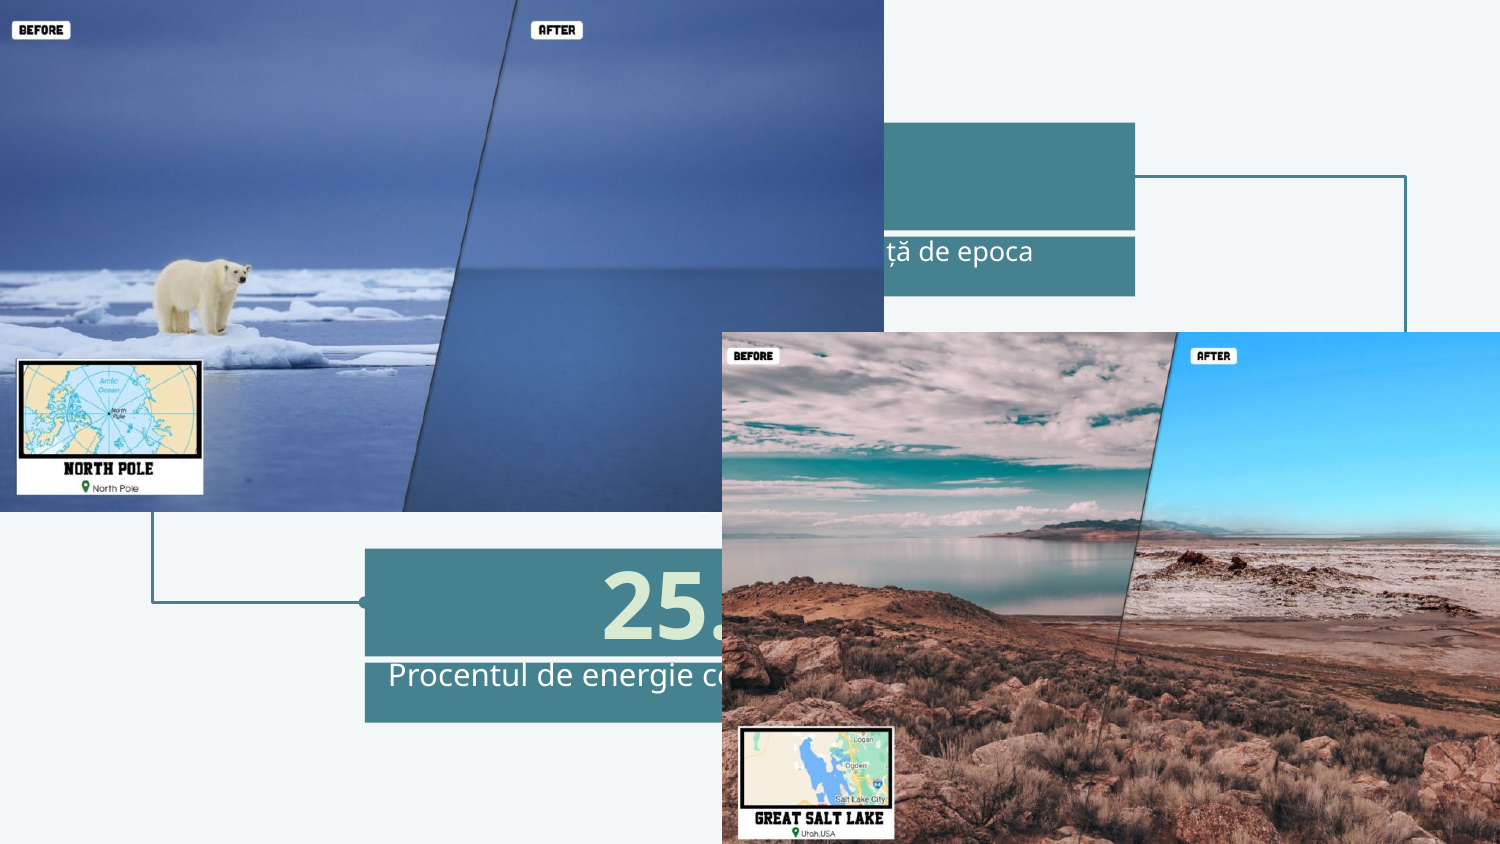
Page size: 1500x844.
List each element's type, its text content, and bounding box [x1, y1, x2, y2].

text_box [1134, 176, 1406, 330]
title 1.5℃ [889, 122, 1136, 231]
title 25.8% [364, 548, 717, 657]
subtitle Creșterea temperaturii în 2024 față de epoca preindustrială [889, 236, 1129, 297]
picture [0, 0, 1500, 844]
subtitle Procentul de energie consumată de gospodării în UE [364, 662, 717, 723]
